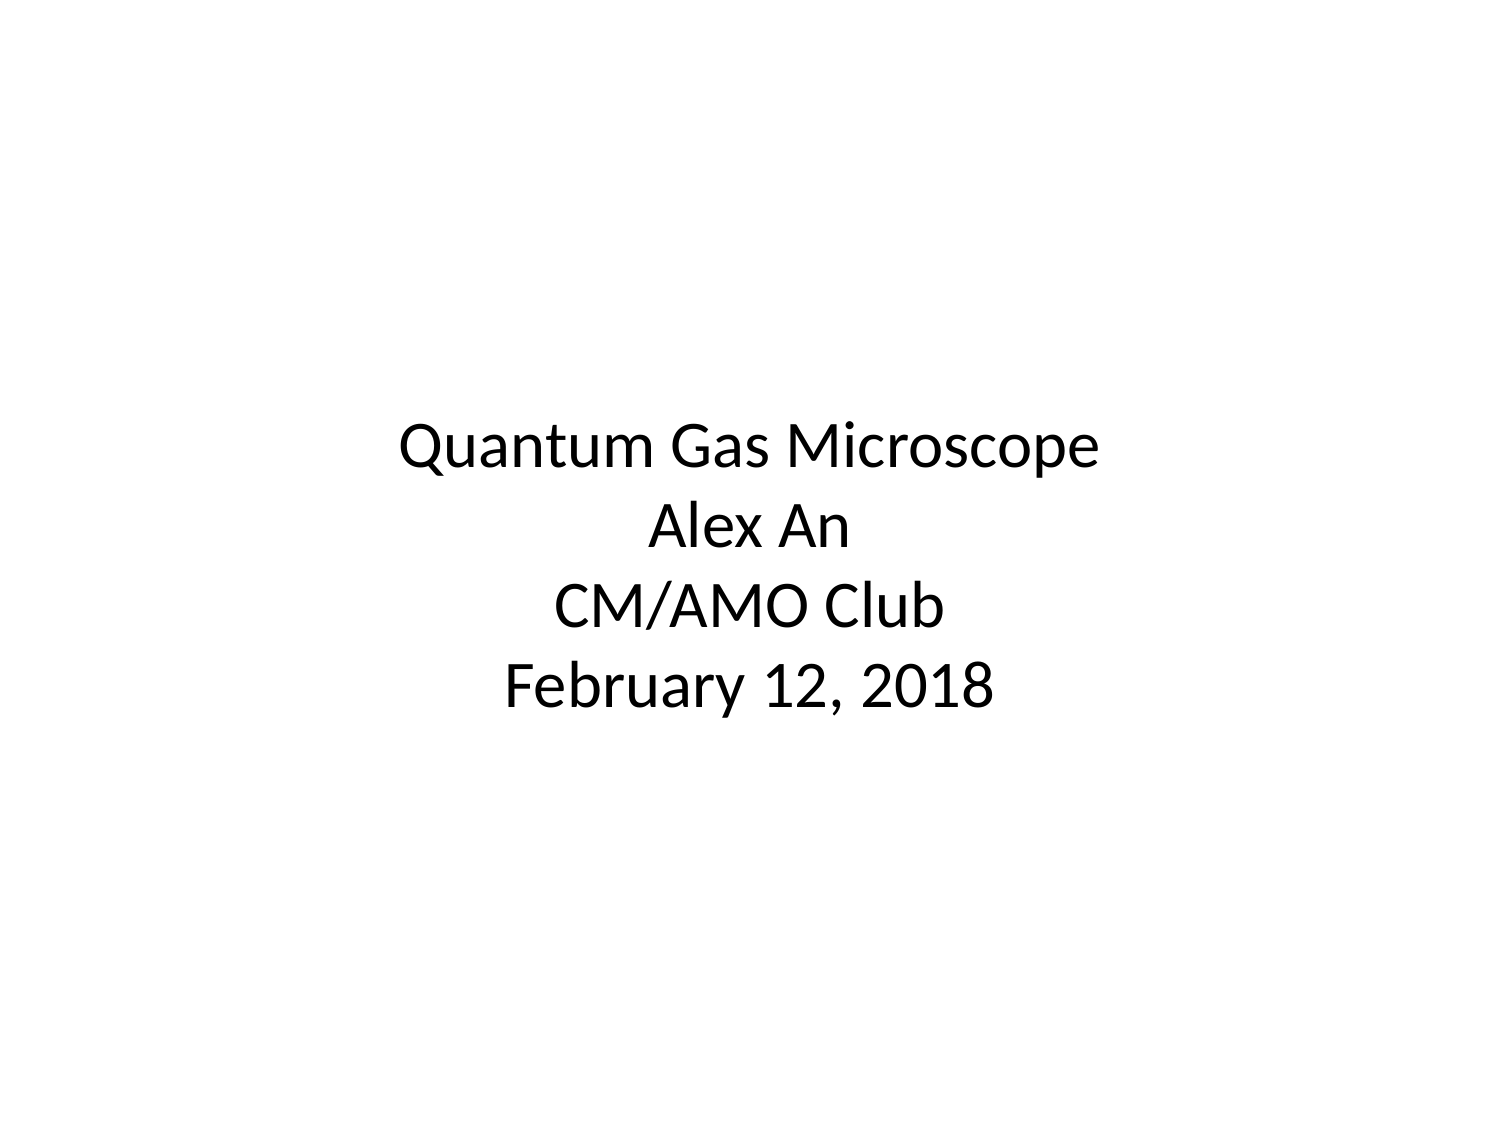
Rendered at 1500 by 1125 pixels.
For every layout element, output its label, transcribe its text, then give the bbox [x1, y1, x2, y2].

text_box Quantum Gas Microscope Alex An CM/AMO Club February 12, 2018 [260, 393, 1240, 728]
